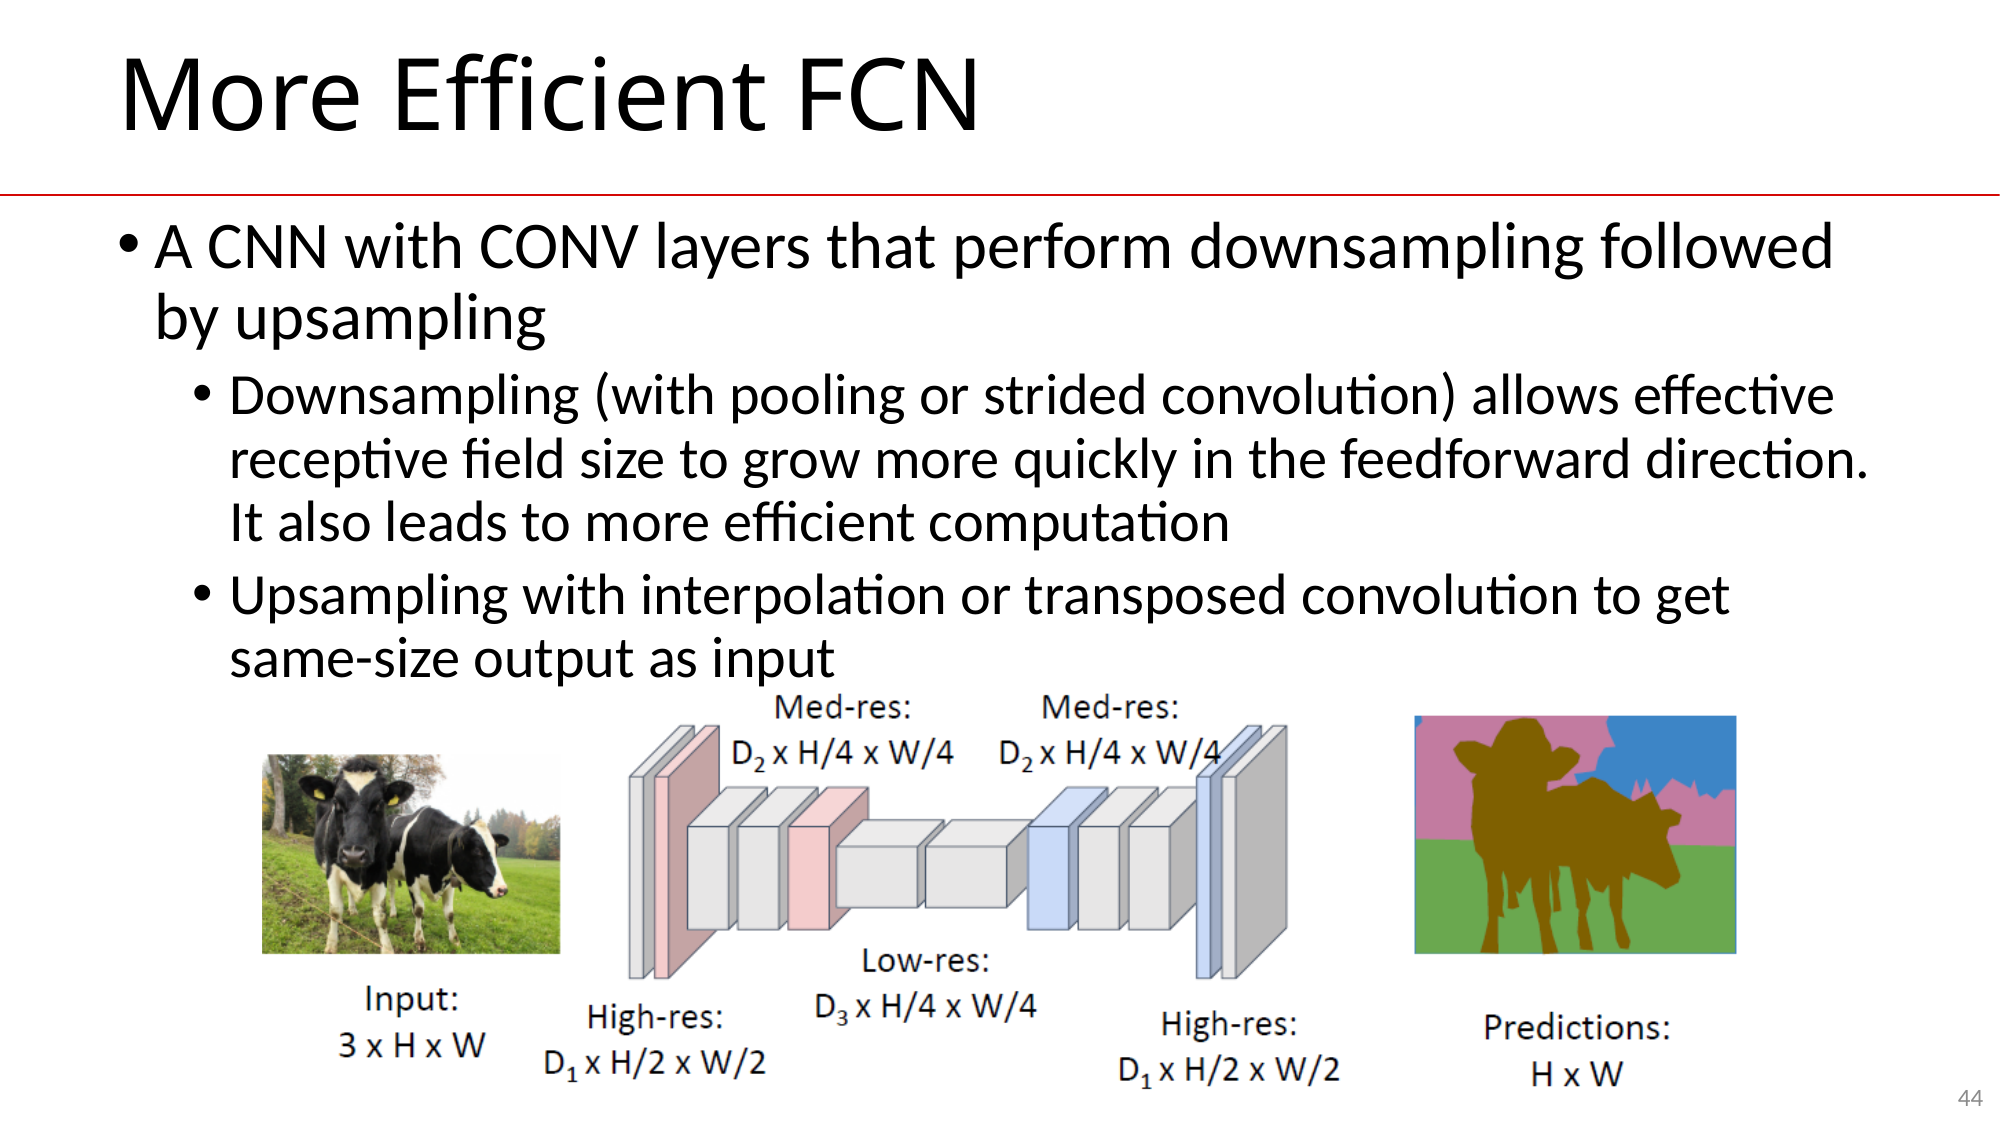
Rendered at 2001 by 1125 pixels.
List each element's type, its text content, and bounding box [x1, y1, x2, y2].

slide_number 44 [1548, 1066, 1999, 1125]
picture [262, 687, 1738, 1096]
list A CNN with CONV layers that perform downsampling followed by upsampling Downsampling (with pooling or strided convolution) allows effective receptive field size to grow more quickly in the feedforward direction. It also leads to more efficient computation Upsampling with interpolation or transposed convolution to get same-size output as input [102, 203, 1899, 1056]
title More Efficient FCN [102, 10, 1899, 186]
